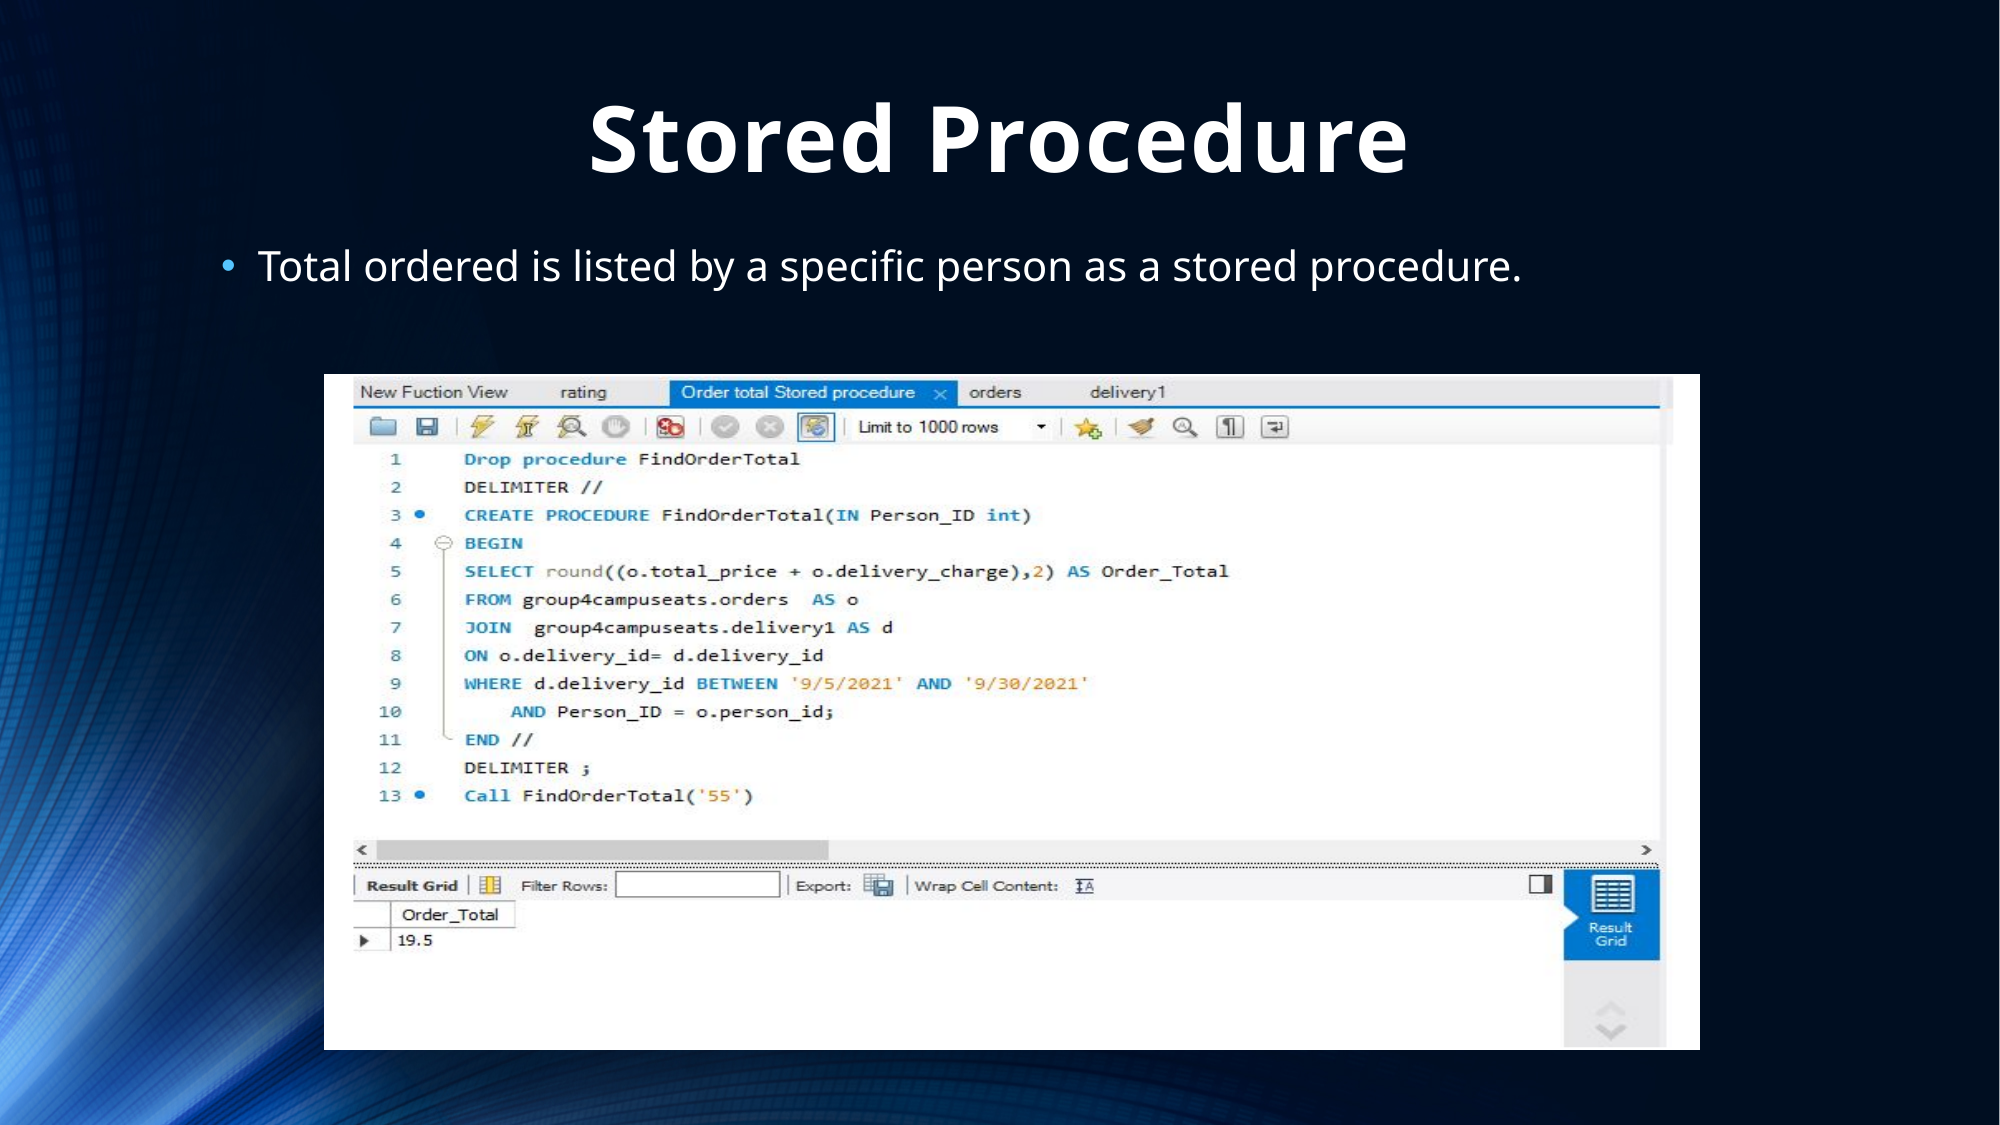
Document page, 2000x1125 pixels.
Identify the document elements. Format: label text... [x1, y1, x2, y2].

picture [0, 0, 2000, 1125]
title Stored Procedure [249, 62, 1750, 200]
list Total ordered is listed by a specific person as a stored procedure. [206, 149, 1744, 325]
